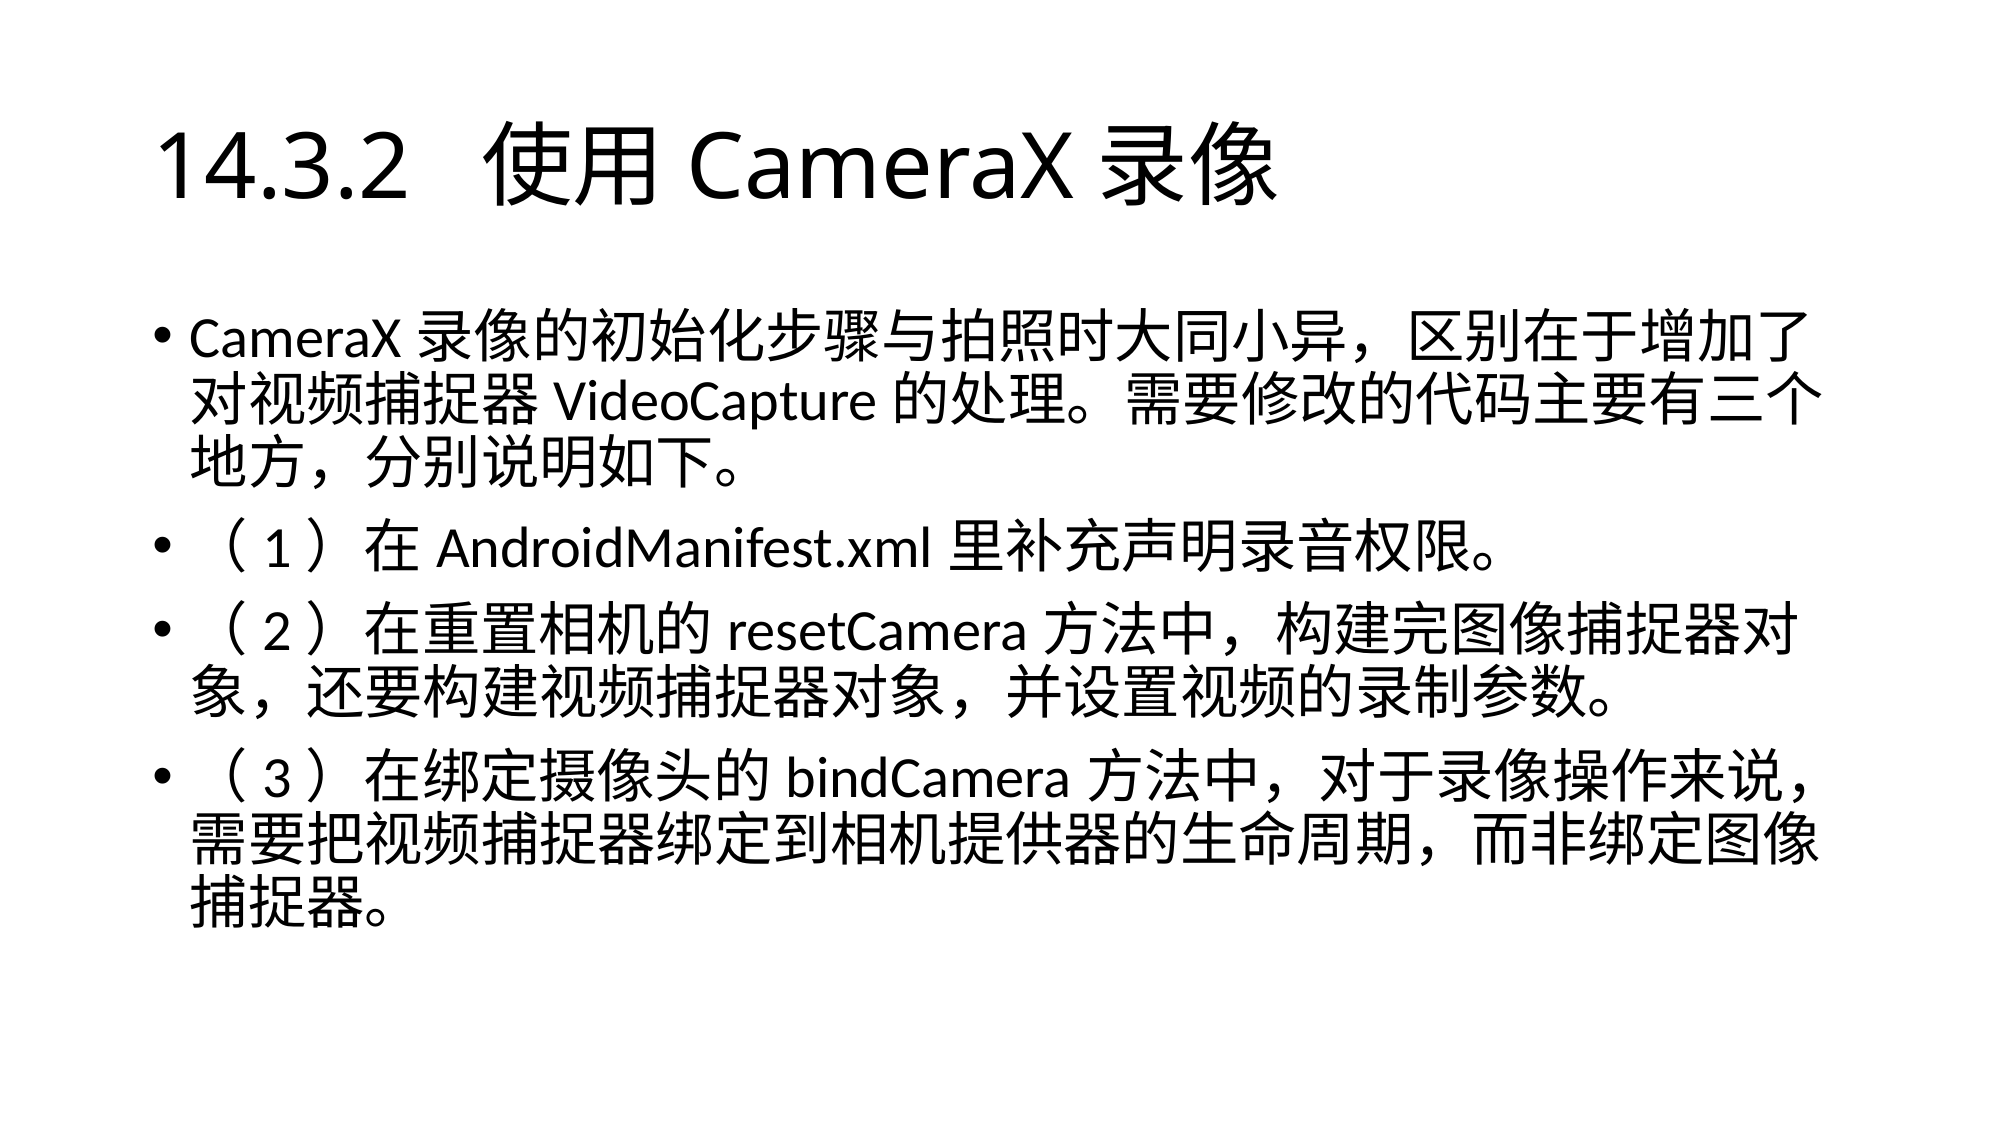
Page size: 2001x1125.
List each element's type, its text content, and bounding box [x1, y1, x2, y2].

list CameraX录像的初始化步骤与拍照时大同小异，区别在于增加了对视频捕捉器VideoCapture的处理。需要修改的代码主要有三个地方，分别说明如下。 （1）在AndroidManifest.xml里补充声明录音权限。 （2）在重置相机的resetCamera方法中，构建完图像捕捉器对象，还要构建视频捕捉器对象，并设置视频的录制参数。 （3）在绑定摄像头的bindCamera方法中，对于录像操作来说，需要把视频捕捉器绑定到相机提供器的生命周期，而非绑定图像捕捉器。 [137, 299, 1863, 1014]
title 14.3.2 使用CameraX录像 [137, 59, 1863, 278]
